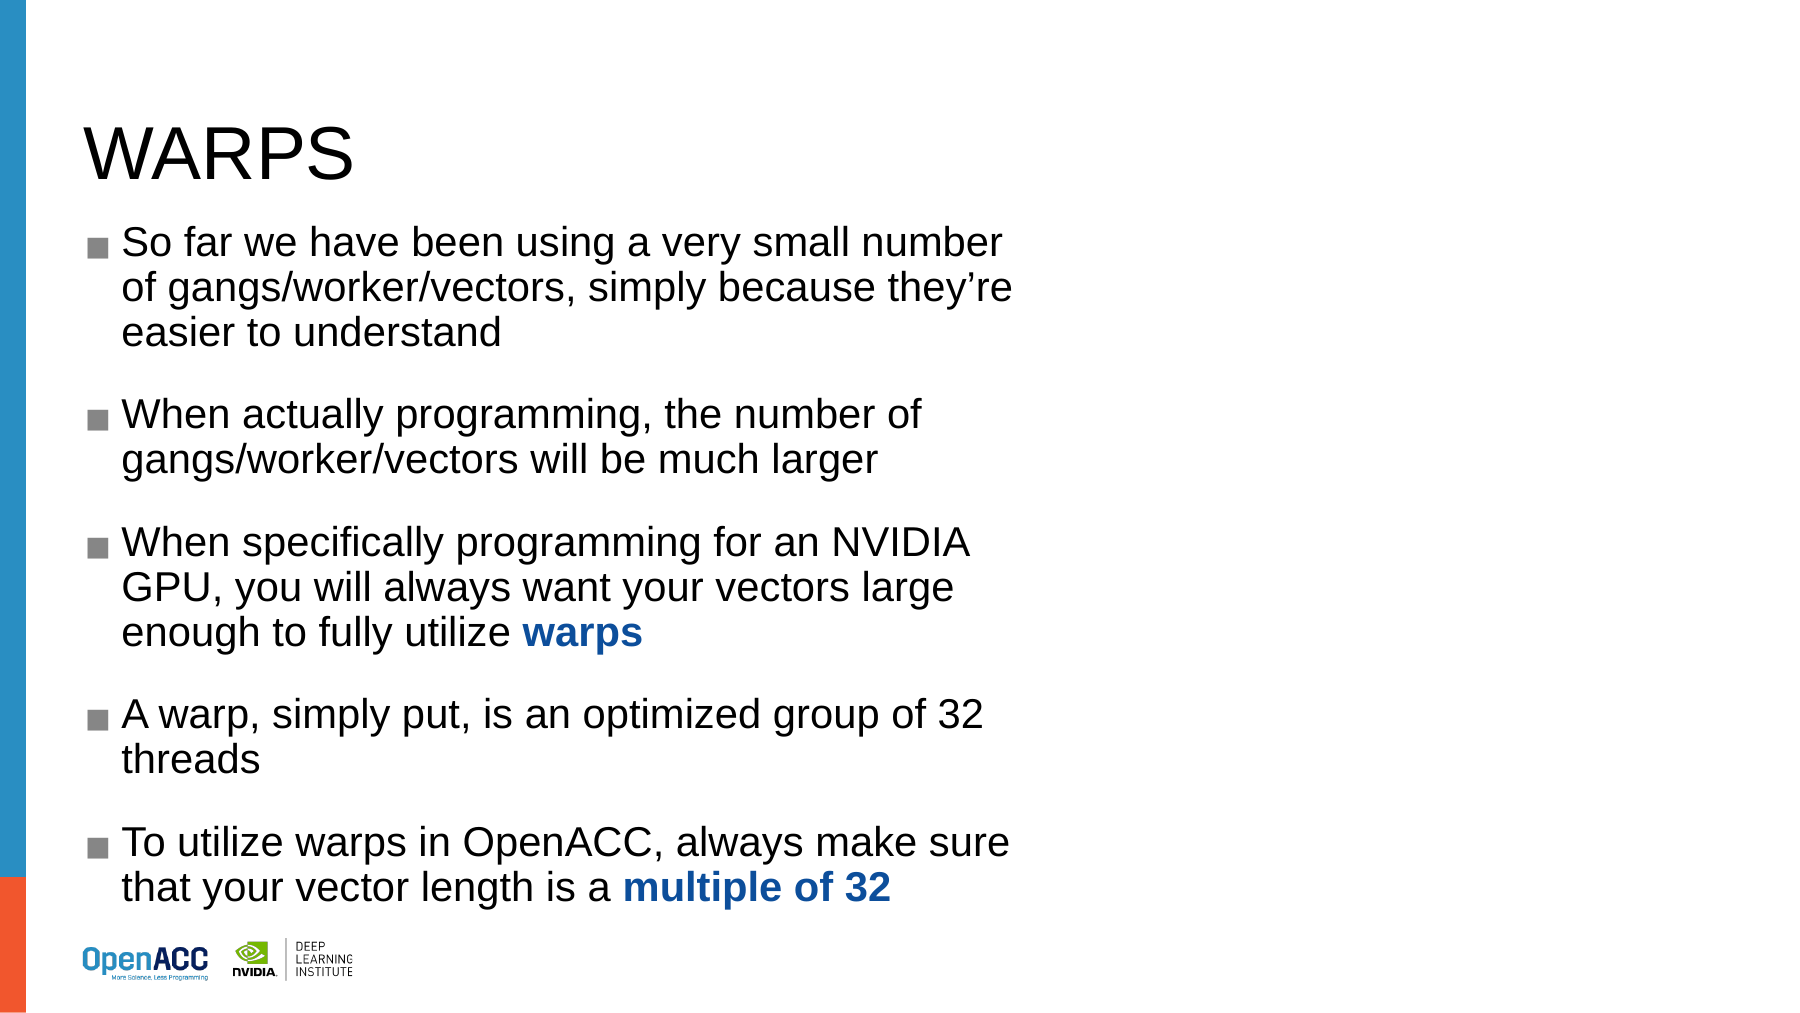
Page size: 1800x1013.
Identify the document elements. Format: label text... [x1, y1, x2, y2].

picture [233, 938, 353, 981]
picture [81, 946, 208, 981]
title WARPS [68, 106, 1706, 204]
list So far we have been using a very small number of gangs/worker/vectors, simply because they’re easier to understand When actually programming, the number of gangs/worker/vectors will be much larger When specifically programming for an NVIDIA GPU, you will always want your vectors large enough to fully utilize warps A warp, simply put, is an optimized group of 32 threads To utilize warps in OpenACC, always make sure that your vector length is a multiple of 32 [68, 212, 1040, 916]
